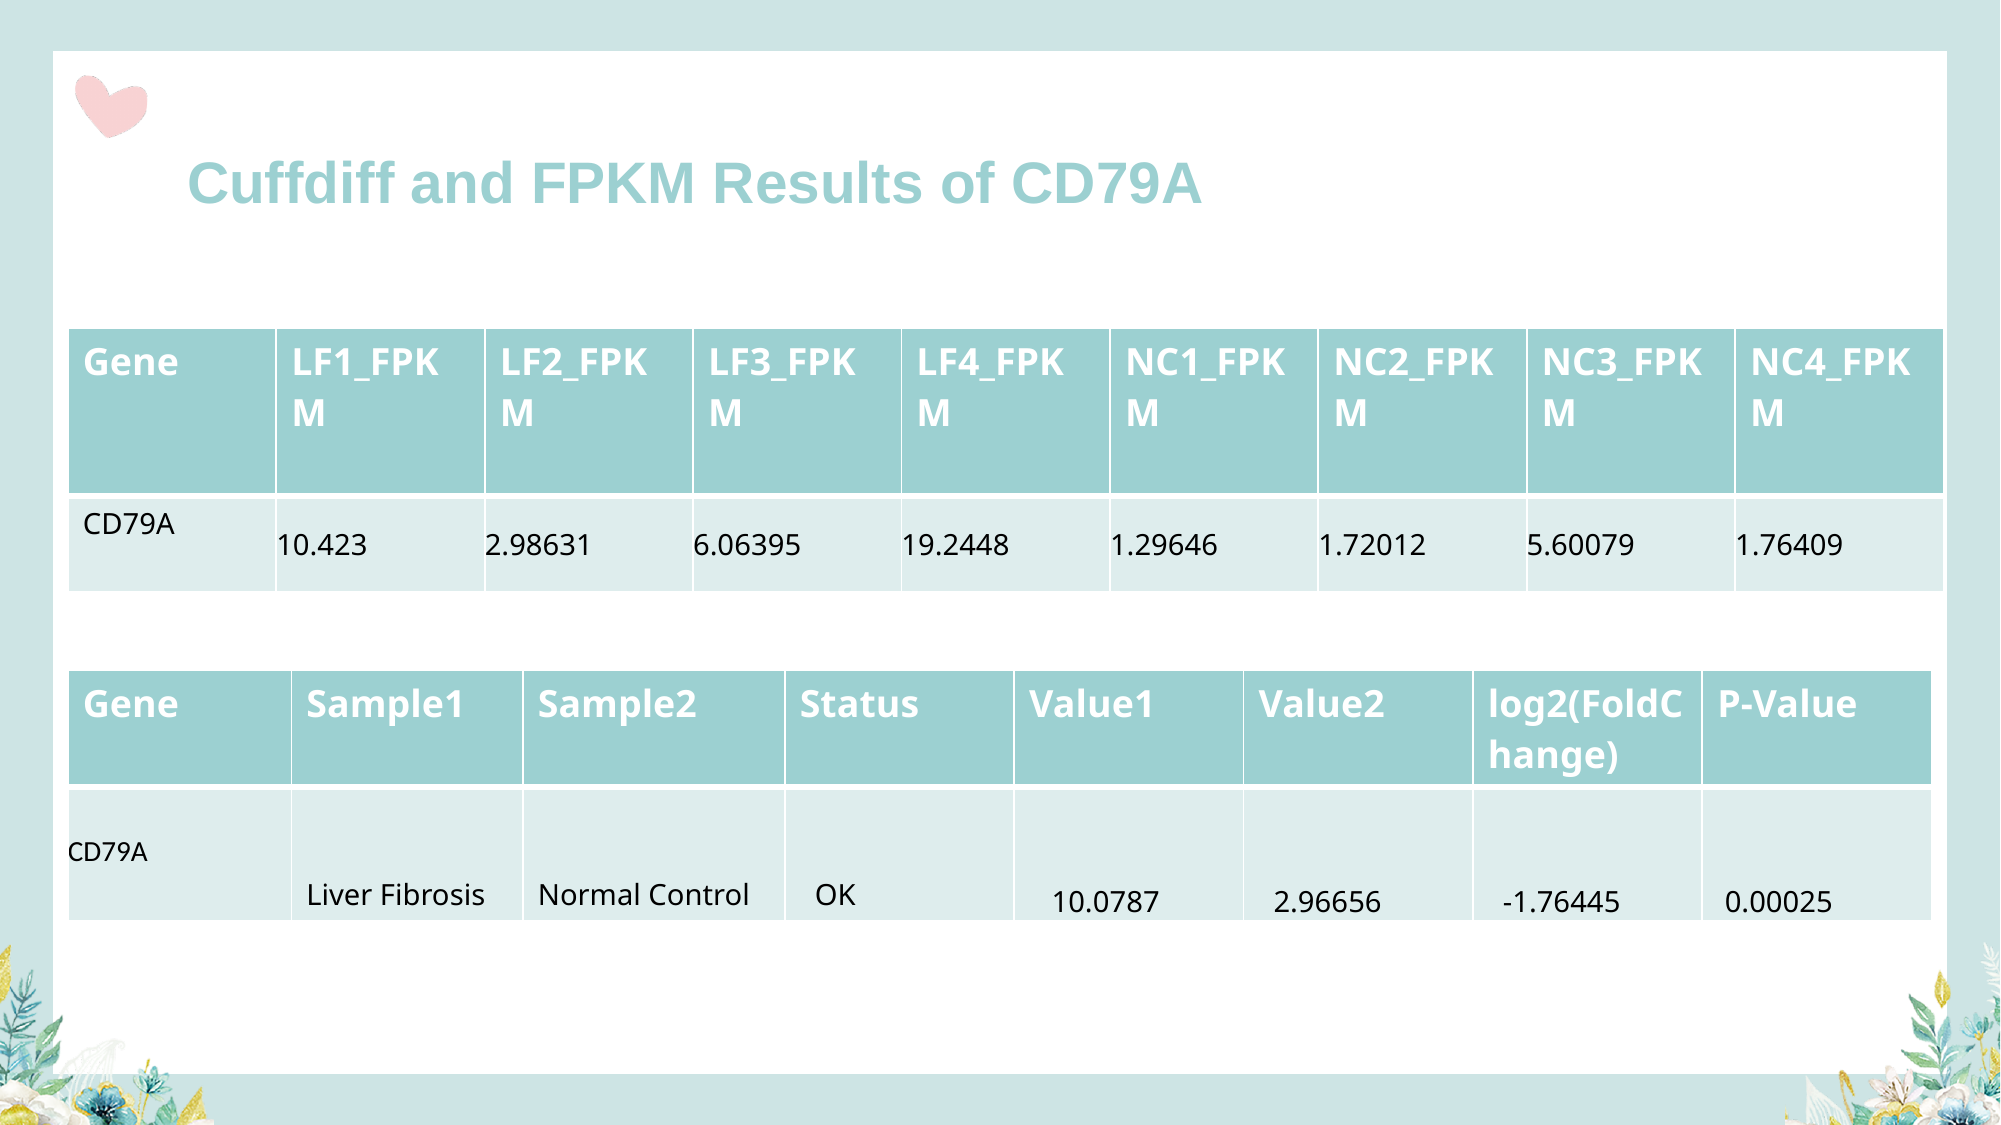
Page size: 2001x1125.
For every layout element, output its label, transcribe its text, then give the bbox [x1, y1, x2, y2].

table_cell Normal Control [524, 790, 784, 920]
table_cell -1.76445 [1474, 790, 1701, 920]
table_cell 1.29646 [1111, 499, 1317, 591]
table_cell 1.76409 [1736, 499, 1943, 591]
table_cell Liver Fibrosis [292, 790, 522, 920]
table_header LF1_FPKM [277, 329, 484, 493]
table_header Gene [69, 329, 275, 493]
table_cell 10.0787 [1015, 790, 1243, 920]
table_header Sample1 [292, 671, 522, 784]
picture [72, 75, 148, 138]
table_cell 6.06395 [694, 499, 901, 591]
table_header Value2 [1244, 671, 1472, 784]
table_header NC2_FPKM [1319, 329, 1526, 493]
table_header Gene [69, 671, 291, 784]
table_cell 2.98631 [486, 499, 692, 591]
table_cell CD79A [69, 790, 291, 920]
table_cell 19.2448 [902, 499, 1109, 591]
table_header LF4_FPKM [902, 329, 1109, 493]
picture [1785, 942, 2001, 1125]
picture [0, 926, 214, 1125]
table_header Value1 [1015, 671, 1243, 784]
table_header NC1_FPKM [1111, 329, 1317, 493]
table_header NC3_FPKM [1528, 329, 1734, 493]
table_cell 10.423 [277, 499, 484, 591]
table_header P-Value [1703, 671, 1931, 784]
table_header Status [786, 671, 1013, 784]
table_header NC4_FPKM [1736, 329, 1943, 493]
table_header LF2_FPKM [486, 329, 692, 493]
table_header Sample2 [524, 671, 784, 784]
text_box Cuffdiff and FPKM Results of CD79A [112, 137, 1279, 264]
table_cell 5.60079 [1528, 499, 1734, 591]
table_cell 0.00025 [1703, 790, 1931, 920]
table_cell CD79A [69, 499, 275, 591]
table_header log2(FoldChange) [1474, 671, 1701, 784]
table_cell 1.72012 [1319, 499, 1526, 591]
table_cell OK [786, 790, 1013, 920]
table_cell 2.96656 [1244, 790, 1472, 920]
table_header LF3_FPKM [694, 329, 901, 493]
